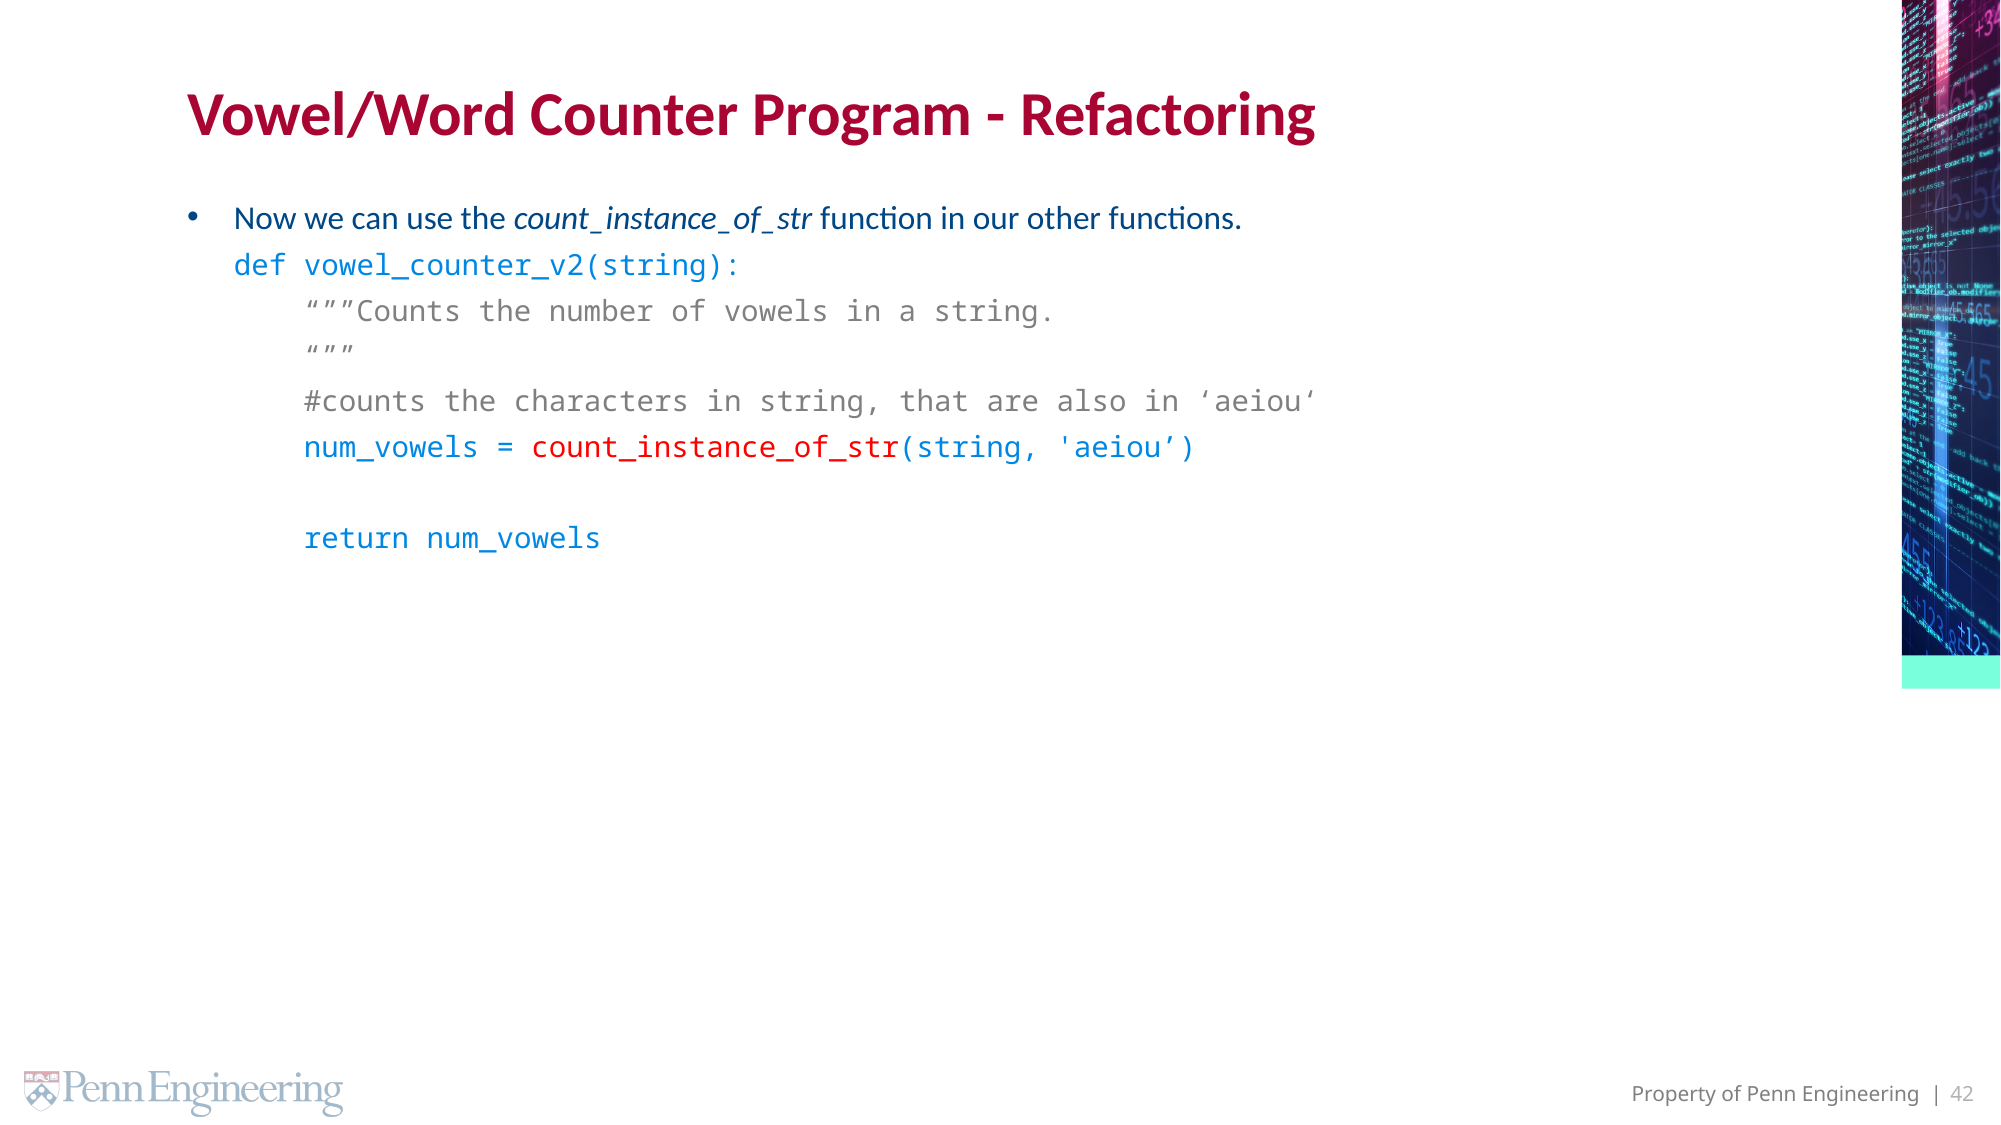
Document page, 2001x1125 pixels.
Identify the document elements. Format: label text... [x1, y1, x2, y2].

picture [1901, 0, 2001, 655]
slide_number 42 [1935, 1065, 2000, 1125]
title Vowel/Word Counter Program - Refactoring [187, 54, 1871, 176]
list Now we can use the count_instance_of_str function in our other functions. def vowel_counter_v2(string): “””Counts the number of vowels in a string. “”” #counts the characters in string, that are also in ‘aeiou‘ num_vowels = count_instance_of_str(string, 'aeiou’) return num_vowels [187, 184, 1871, 868]
